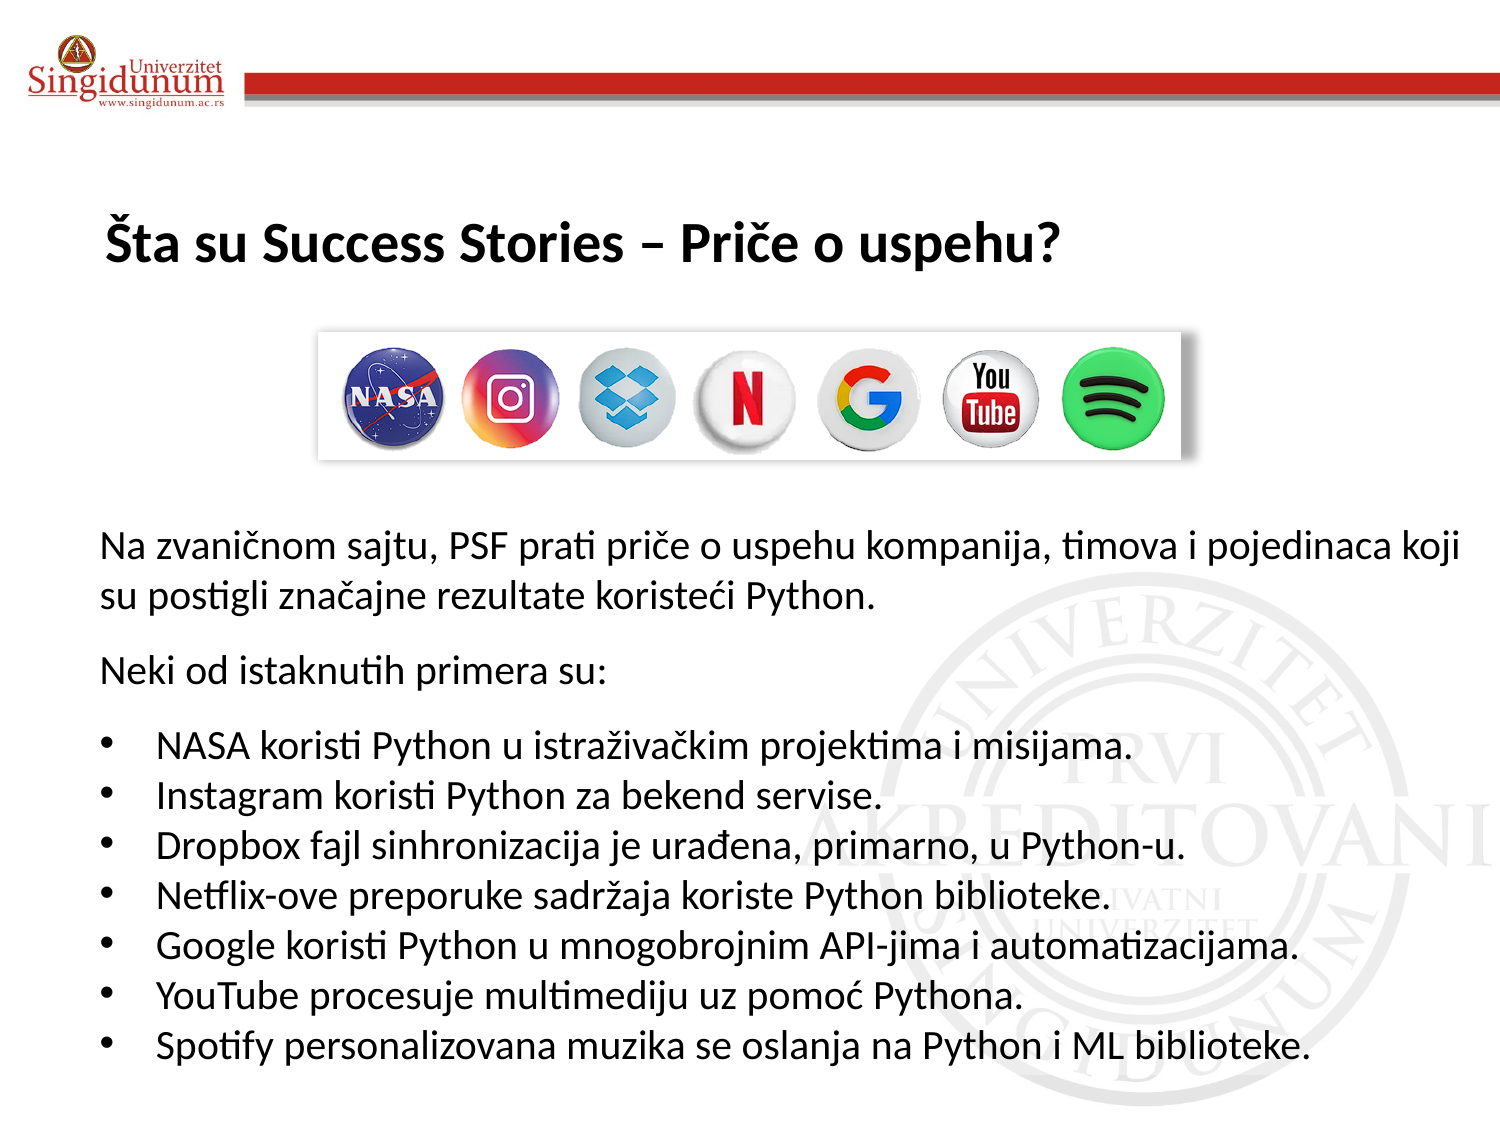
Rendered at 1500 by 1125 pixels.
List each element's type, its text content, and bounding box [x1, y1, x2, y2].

text_box Šta su Success Stories – Priče o uspehu? [90, 196, 1078, 282]
picture [0, 0, 1500, 1125]
text_box Na zvaničnom sajtu, PSF prati priče o uspehu kompanija, timova i pojedinaca koji su postigli značajne rezultate koristeći Python. Neki od istaknutih primera su: NASA koristi Python u istraživačkim projektima i misijama. Instagram koristi Python za bekend servise. Dropbox fajl sinhronizacija je urađena, primarno, u Python-u. Netflix-ove preporuke sadržaja koriste Python biblioteke. Google koristi Python u mnogobrojnim API-jima i automatizacijama. YouTube procesuje multimediju uz pomoć Pythona. Spotify personalizovana muzika se oslanja na Python i ML biblioteke. [84, 510, 1483, 1075]
